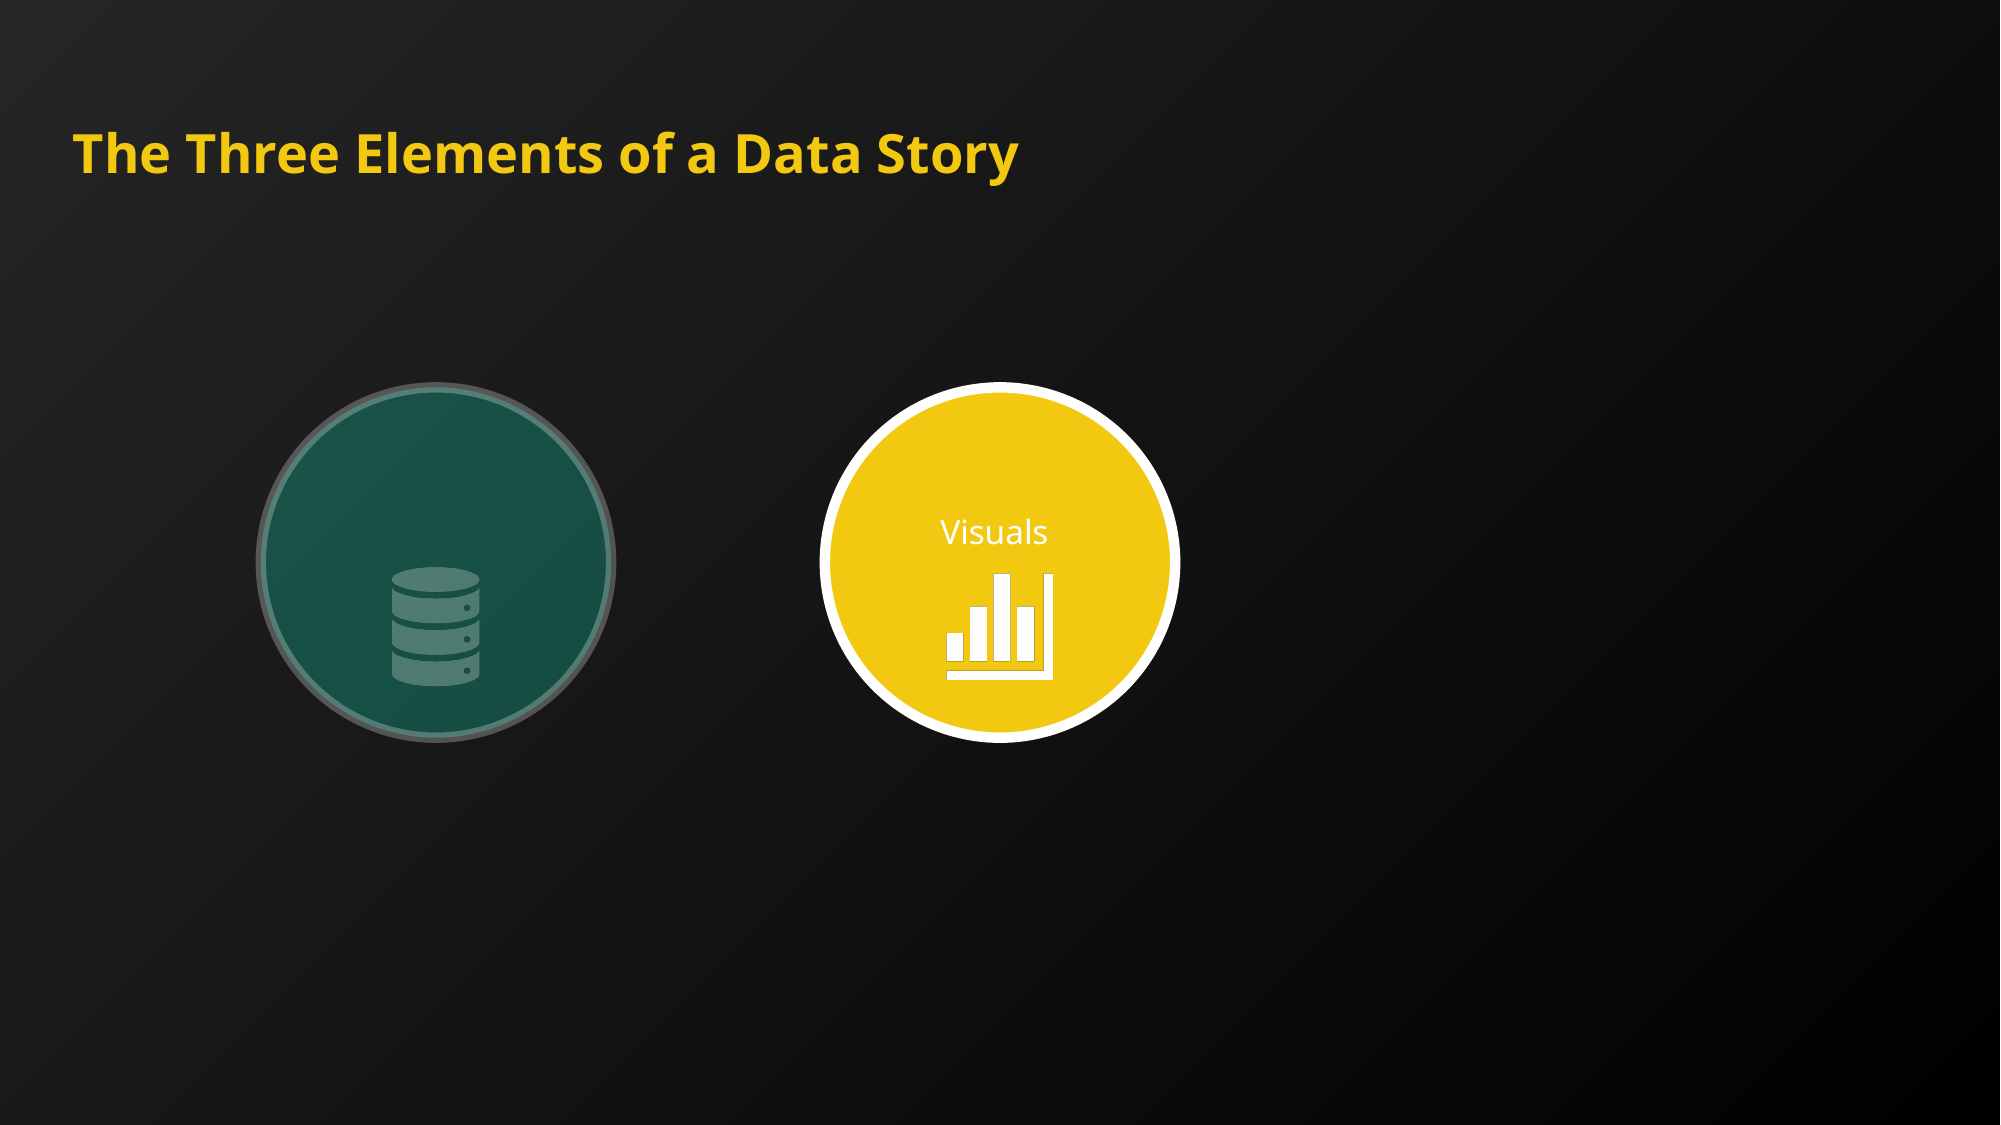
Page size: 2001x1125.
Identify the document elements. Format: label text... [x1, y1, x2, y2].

title The Three Elements of a Data Story [72, 119, 1928, 256]
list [360, 551, 512, 702]
text_box [822, 385, 1178, 740]
text_box Visuals [924, 511, 1064, 550]
text_box [258, 385, 614, 740]
picture [924, 551, 1076, 702]
